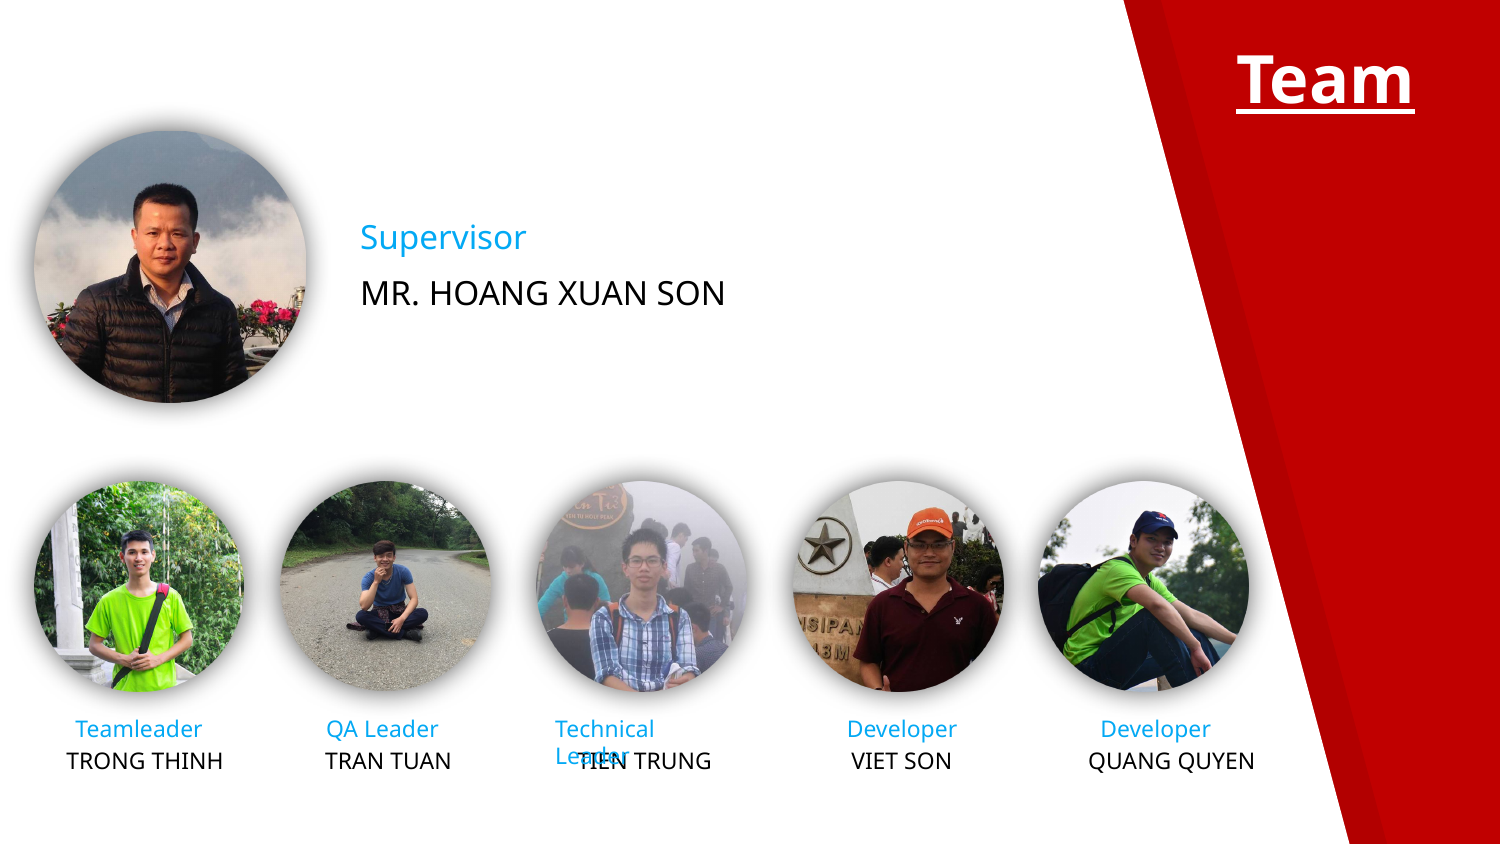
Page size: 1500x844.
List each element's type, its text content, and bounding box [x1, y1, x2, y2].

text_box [34, 481, 1299, 793]
text_box Team [1221, 0, 1500, 132]
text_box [34, 131, 771, 404]
